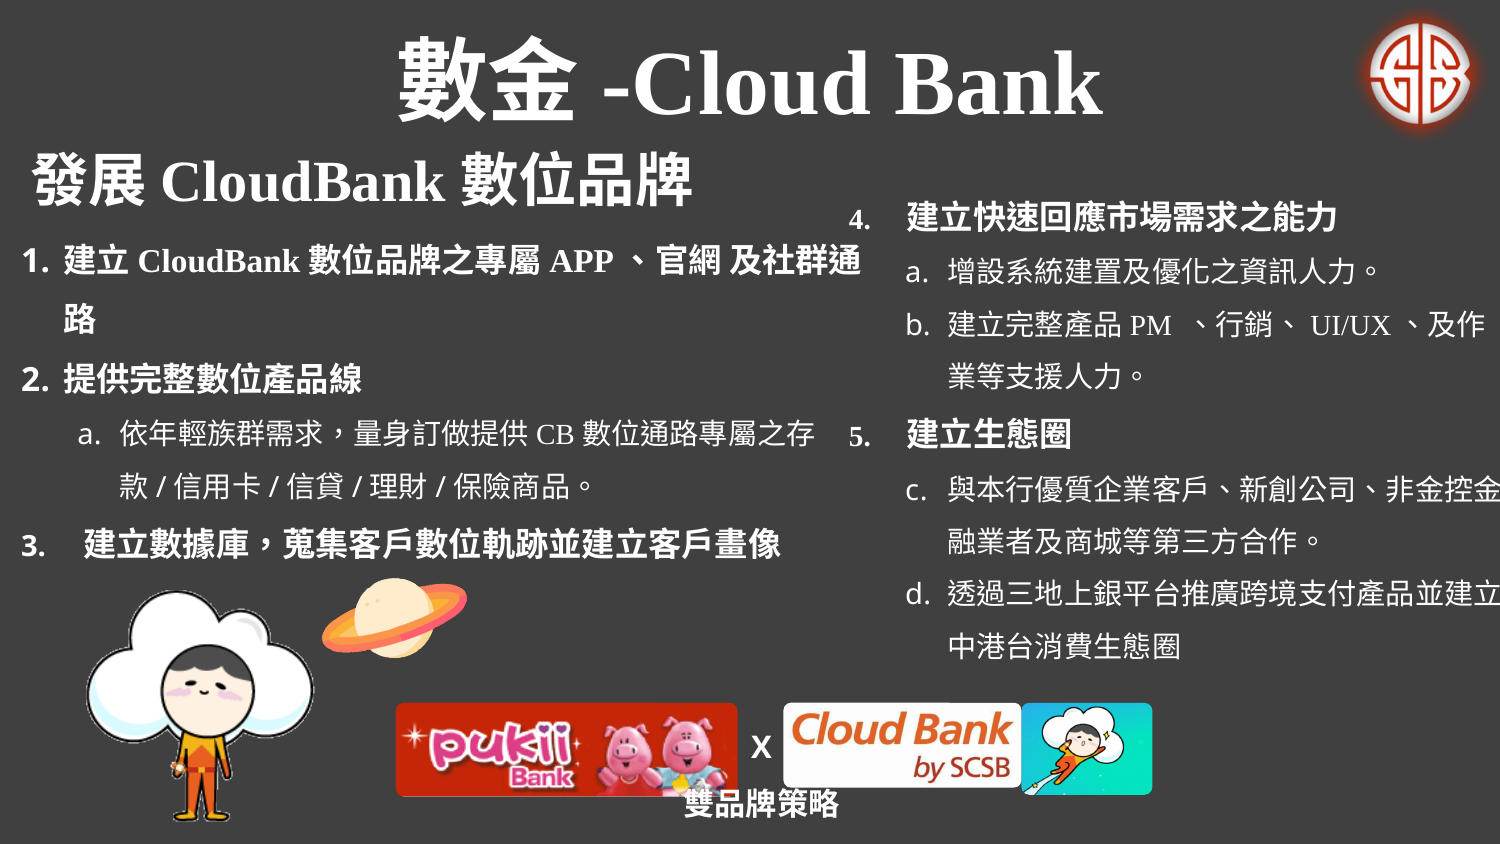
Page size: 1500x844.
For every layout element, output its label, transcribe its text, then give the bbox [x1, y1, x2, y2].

picture [52, 542, 471, 844]
text_box 建立CloudBank數位品牌之專屬APP、官網 及社群通路 提供完整數位產品線 依年輕族群需求，量身訂做提供CB數位通路專屬之存款/信用卡/信貸/理財/保險商品。 3. 建立數據庫，蒐集客戶數位軌跡並建立客戶畫像 [15, 211, 834, 612]
list 數金-Cloud Bank [0, 15, 1337, 111]
text_box 4. 建立快速回應市場需求之能力 增設系統建置及優化之資訊人力。 建立完整產品PM 、行銷、UI/UX、及作業等支援人力。 5. 建立生態圈 與本行優質企業客戶、新創公司、非金控金融業者及商城等第三方合作。 透過三地上銀平台推廣跨境支付產品並建立中港台消費生態圈 [834, 168, 1500, 671]
picture [1342, 0, 1497, 151]
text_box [395, 702, 1153, 831]
text_box 發展CloudBank數位品牌 [15, 136, 772, 211]
